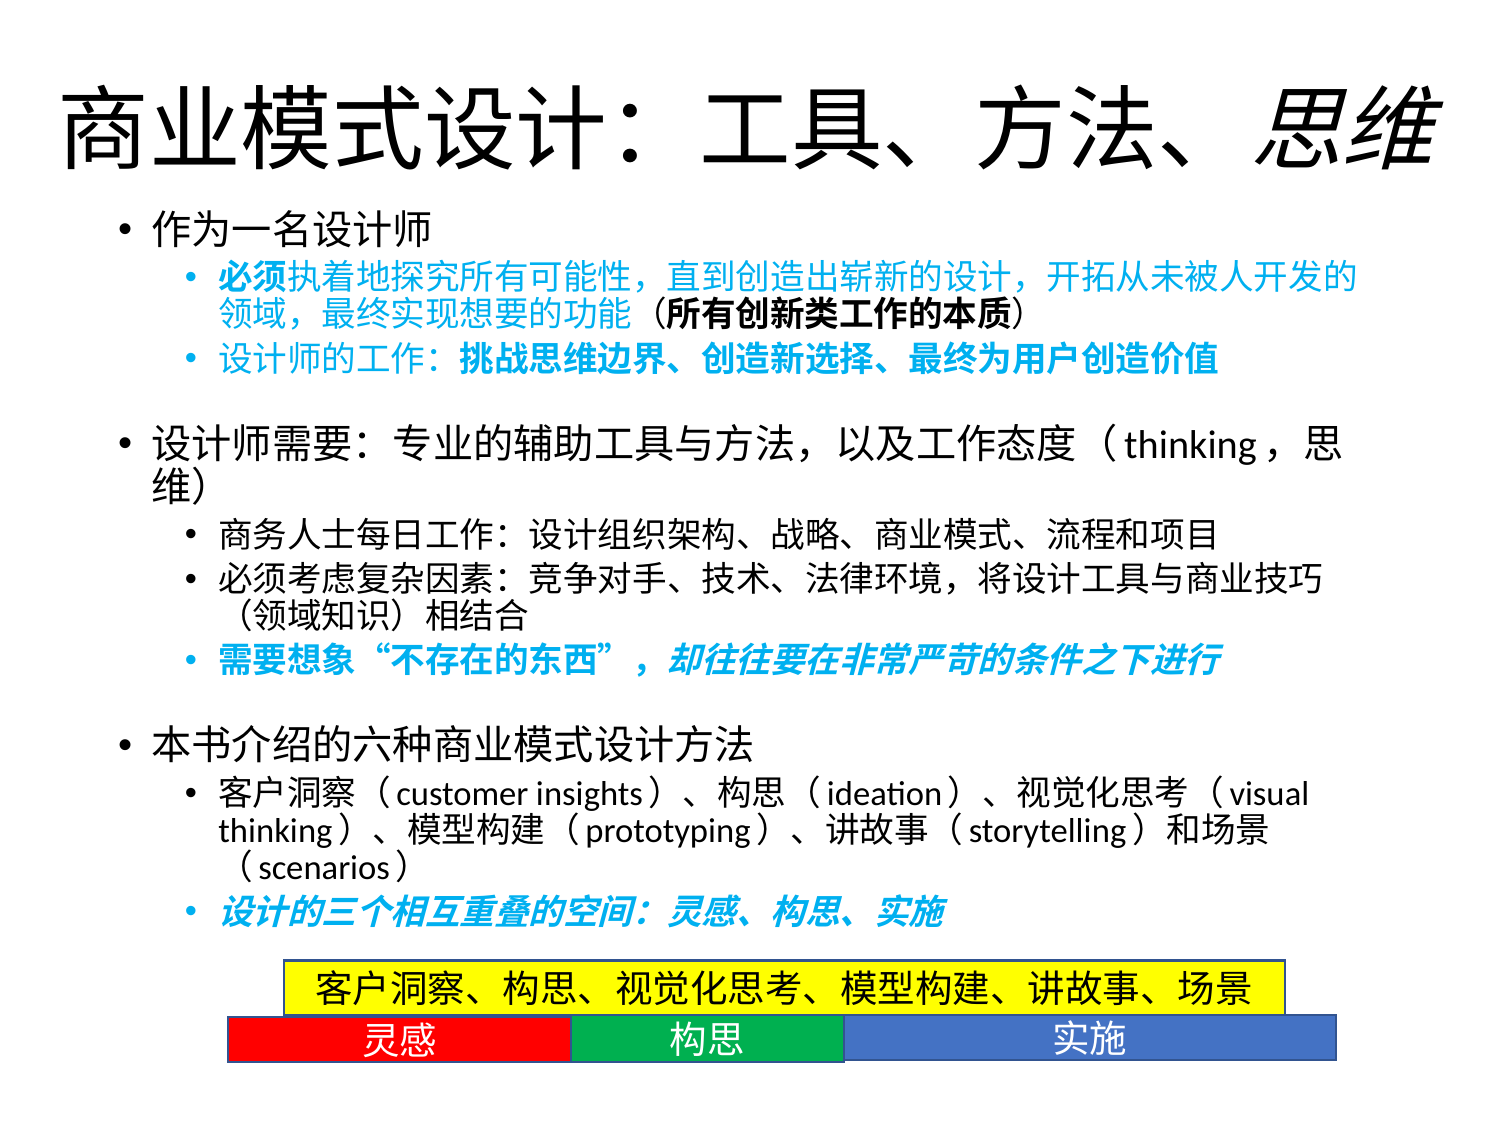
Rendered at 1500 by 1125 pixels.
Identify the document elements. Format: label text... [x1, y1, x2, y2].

text_box 实施 [843, 1014, 1337, 1061]
text_box 客户洞察、构思、视觉化思考、模型构建、讲故事、场景 [283, 959, 1286, 1016]
title 商业模式设计：工具、方法、思维 [42, 63, 1476, 202]
text_box 构思 [570, 1016, 845, 1063]
text_box 灵感 [227, 1016, 570, 1063]
list 作为一名设计师 必须执着地探究所有可能性，直到创造出崭新的设计，开拓从未被人开发的领域，最终实现想要的功能（所有创新类工作的本质） 设计师的工作：挑战思维边界、创造新选择、最终为用户创造价值 设计师需要：专业的辅助工具与方法，以及工作态度（thinking，思维） 商务人士每日工作：设计组织架构、战略、商业模式、流程和项目 必须考虑复杂因素：竞争对手、技术、法律环境，将设计工具与商业技巧（领域知识）相结合 需要想象“不存在的东西”，却往往要在非常严苛的条件之下进行 本书介绍的六种商业模式设计方法 客户洞察（customer insights）、构思（ideation）、视觉化思考（visual thinking）、模型构建（prototyping）、讲故事（storytelling）和场景（scenarios） 设计的三个相互重叠的空间：灵感、构思、实施 [103, 201, 1397, 944]
